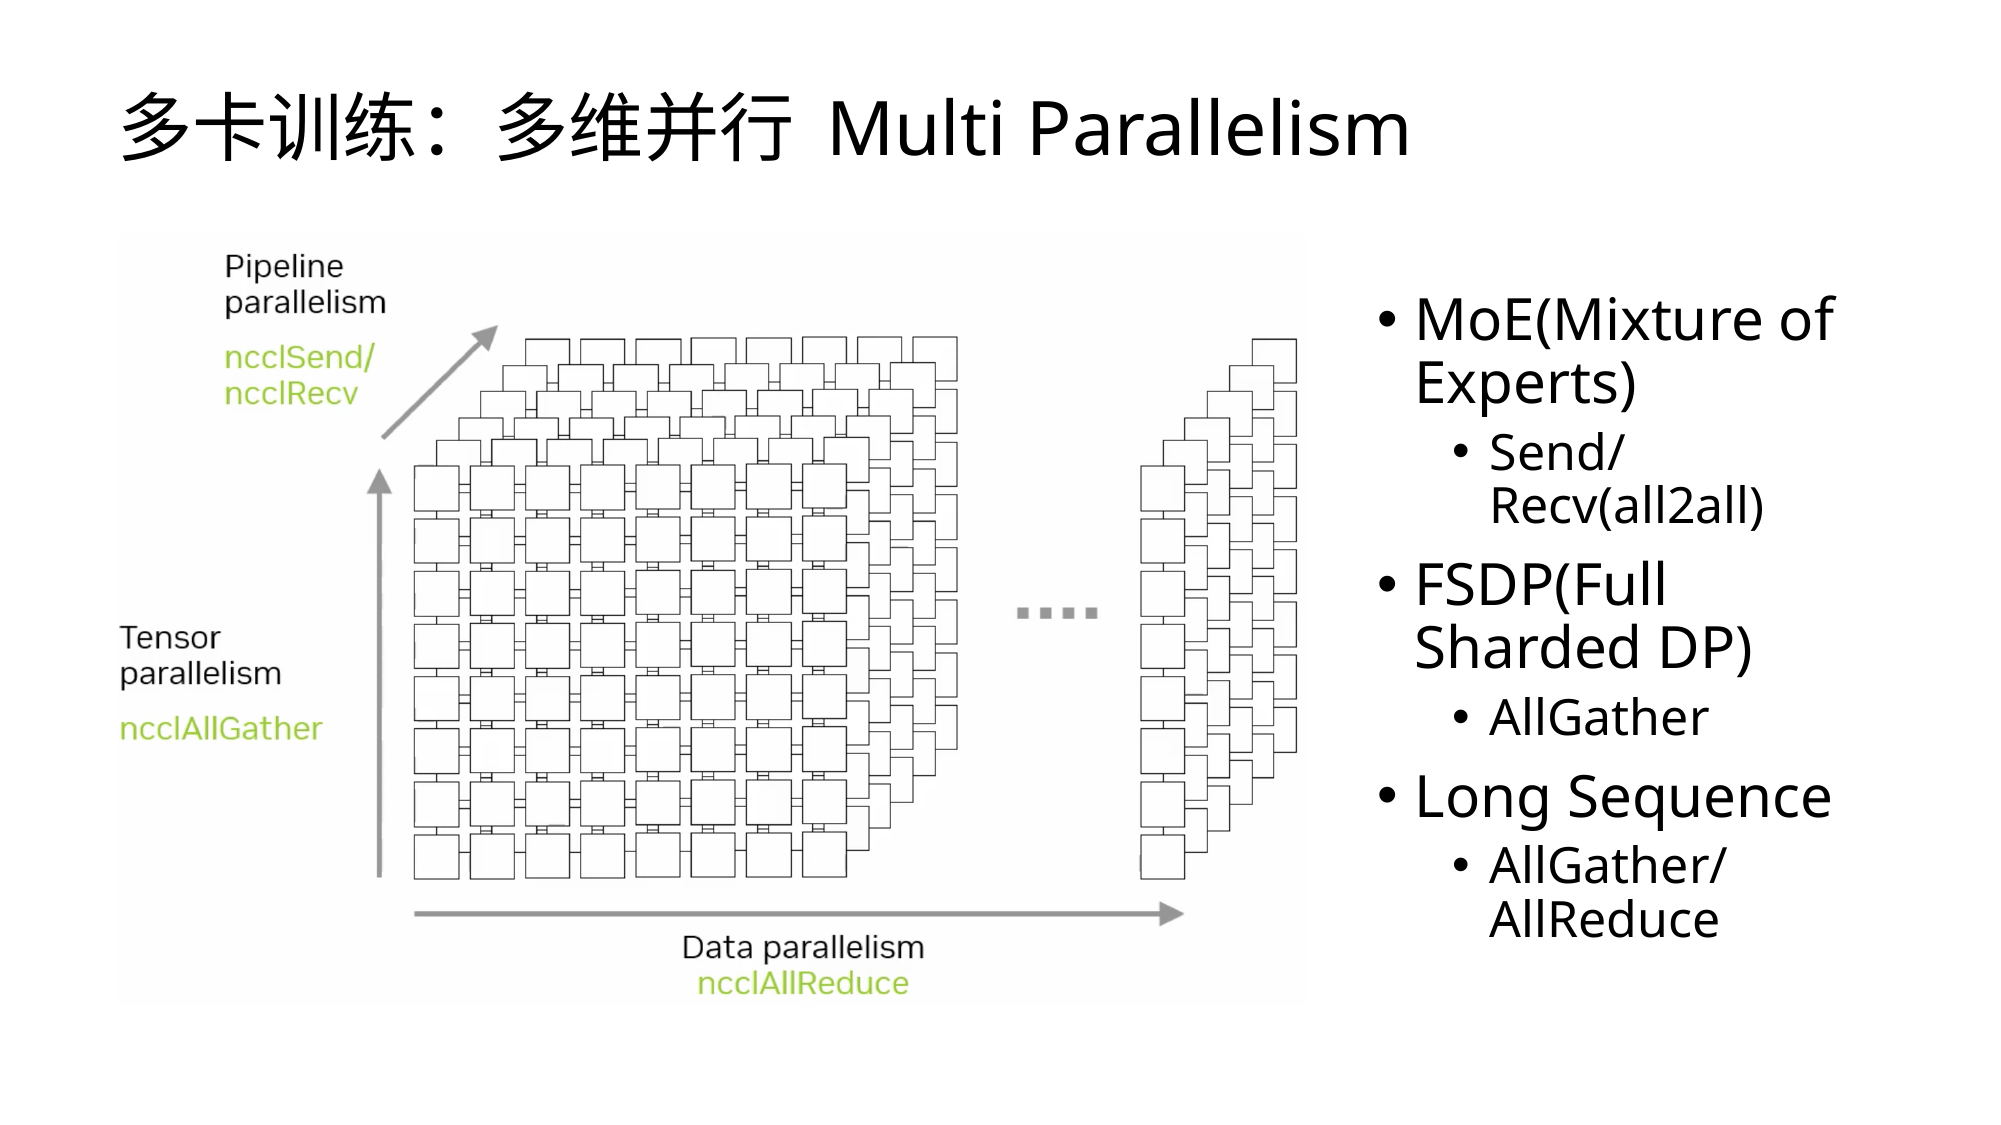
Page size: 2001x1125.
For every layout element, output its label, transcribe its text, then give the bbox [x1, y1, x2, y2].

picture [118, 233, 1306, 1006]
list MoE(Mixture of Experts) Send/Recv(all2all) FSDP(Full Sharded DP) AllGather Long Sequence AllGather/AllReduce [1362, 196, 1901, 1043]
title 多卡训练：多维并行 Multi Parallelism [102, 83, 1901, 180]
